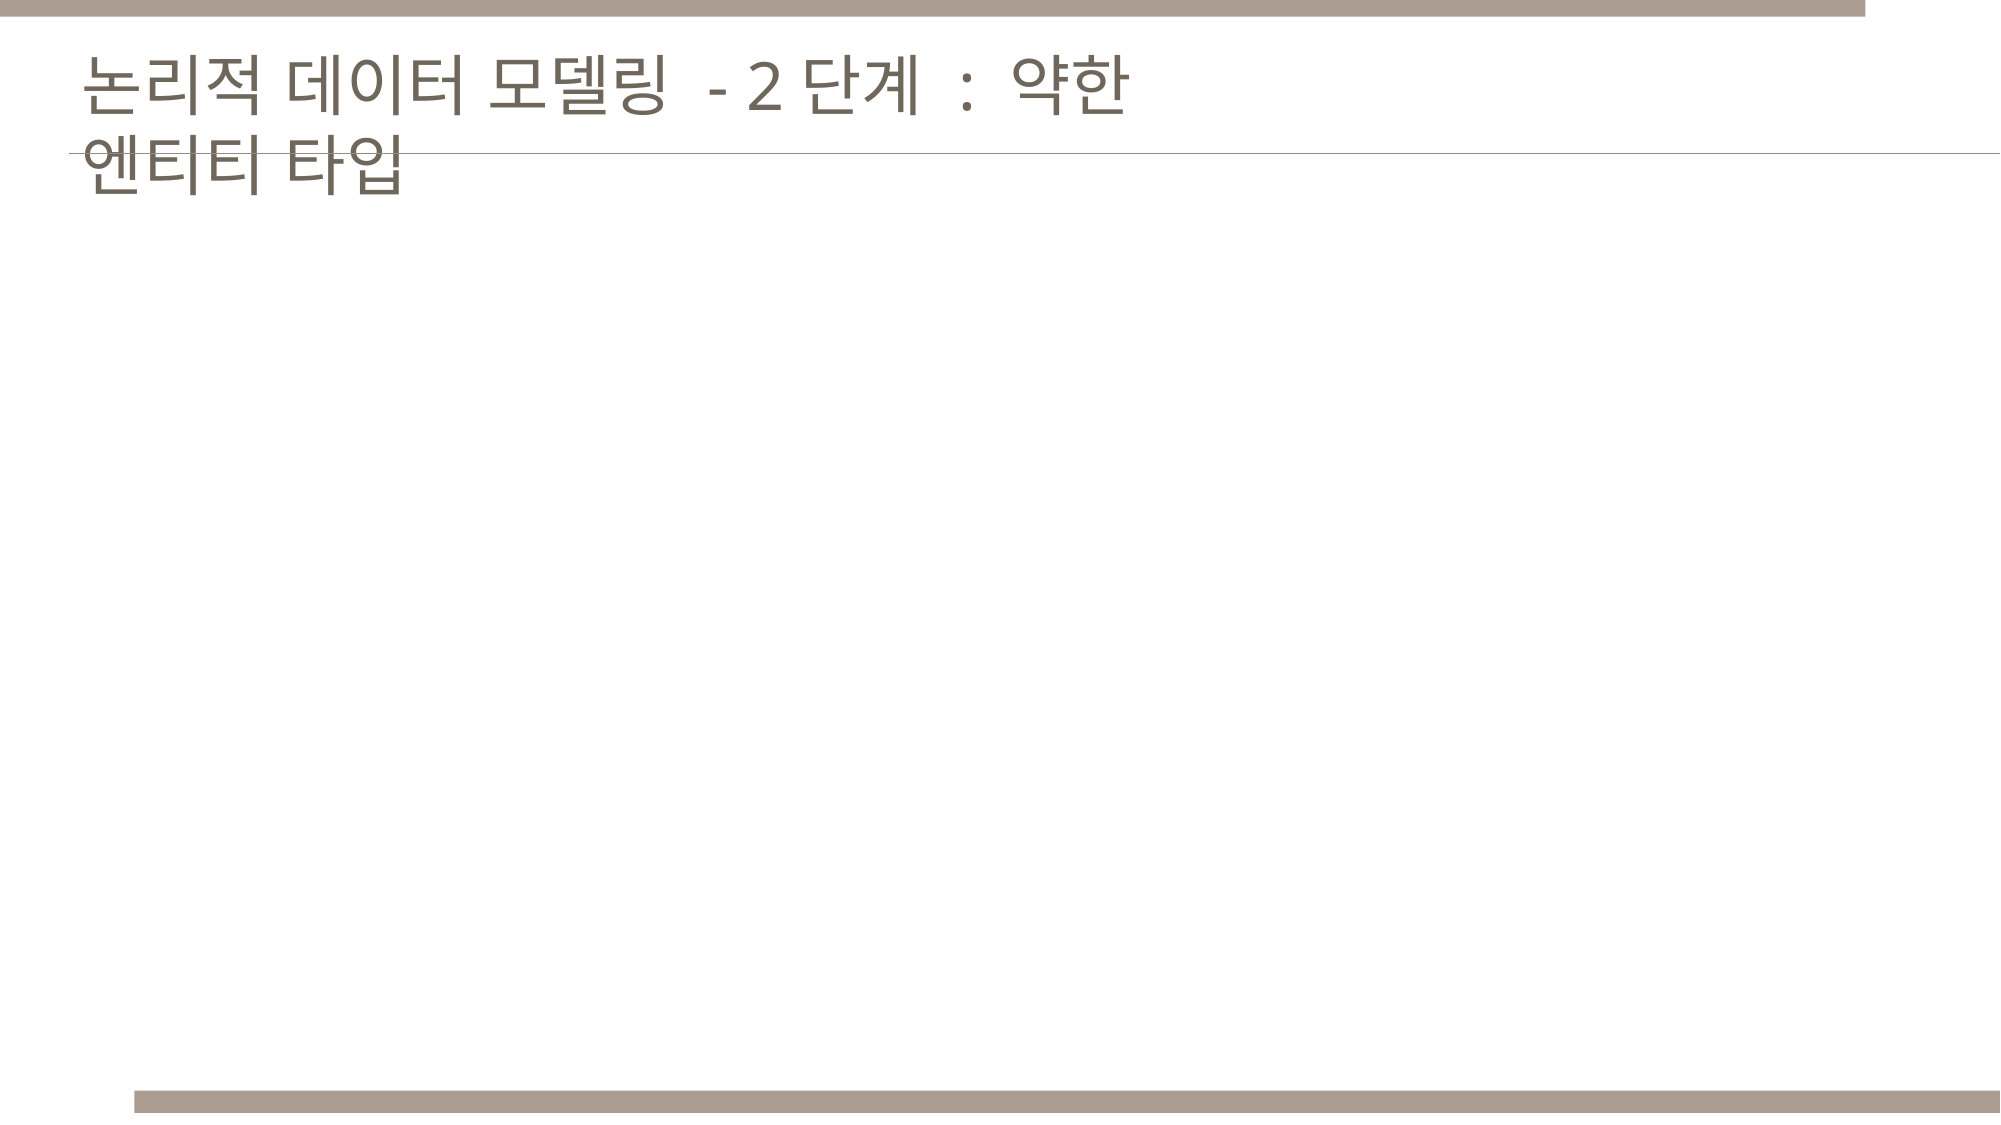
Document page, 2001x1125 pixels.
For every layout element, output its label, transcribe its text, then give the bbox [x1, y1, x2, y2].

text_box 논리적 데이터 모델링 - 2단계 : 약한 엔티티 타입 [67, 36, 1316, 212]
text_box [0, 0, 1866, 18]
text_box [133, 1090, 2000, 1114]
